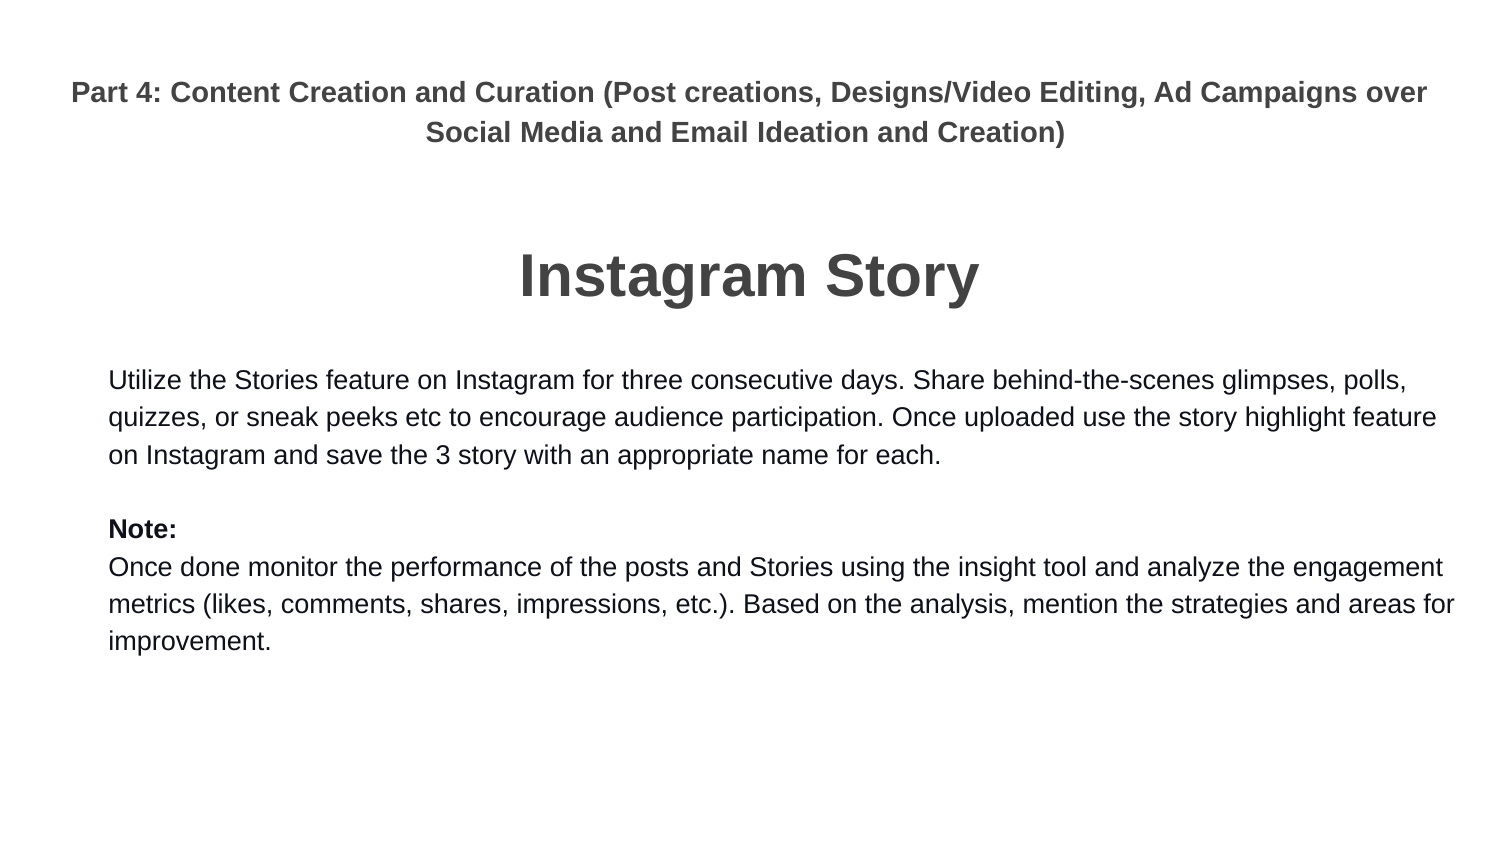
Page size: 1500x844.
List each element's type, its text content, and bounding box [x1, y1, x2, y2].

text_box Part 4: Content Creation and Curation (Post creations, Designs/Video Editing, Ad Campaigns over Social Media and Email Ideation and Creation) [29, 53, 1471, 164]
text_box Utilize the Stories feature on Instagram for three consecutive days. Share behind-the-scenes glimpses, polls, quizzes, or sneak peeks etc to encourage audience participation. Once uploaded use the story highlight feature on Instagram and save the 3 story with an appropriate name for each. Note: Once done monitor the performance of the posts and Stories using the insight tool and analyze the engagement metrics (likes, comments, shares, impressions, etc.). Based on the analysis, mention the strategies and areas for improvement. [18, 310, 1487, 672]
text_box Instagram Story [125, 210, 1375, 391]
